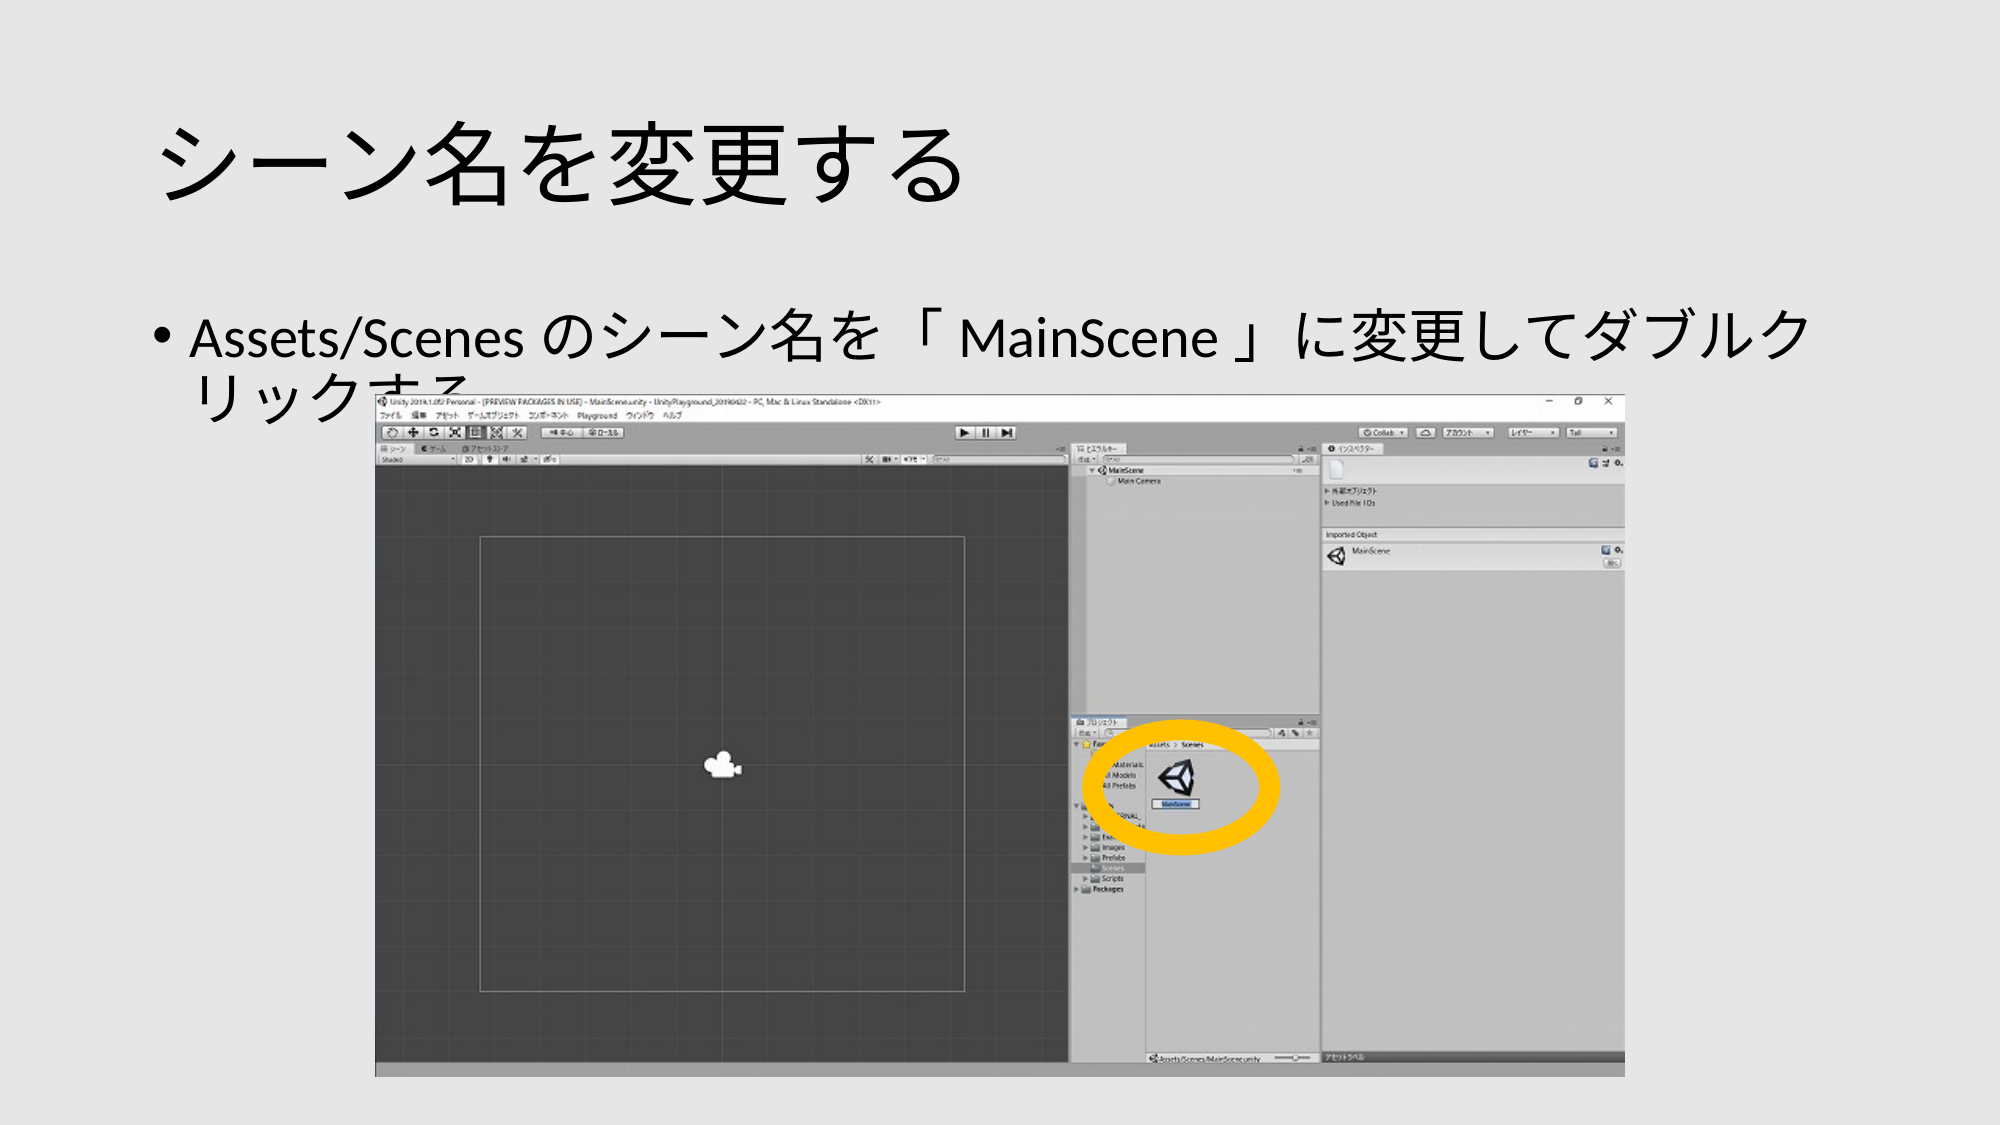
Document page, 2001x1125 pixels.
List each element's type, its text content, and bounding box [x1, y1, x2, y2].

slide_number [1412, 1042, 1863, 1103]
picture [375, 394, 1625, 1077]
title シーン名を変更する [137, 59, 1863, 278]
list Assets/Scenesのシーン名を「MainScene」に変更してダブルクリックする [137, 299, 1922, 1014]
